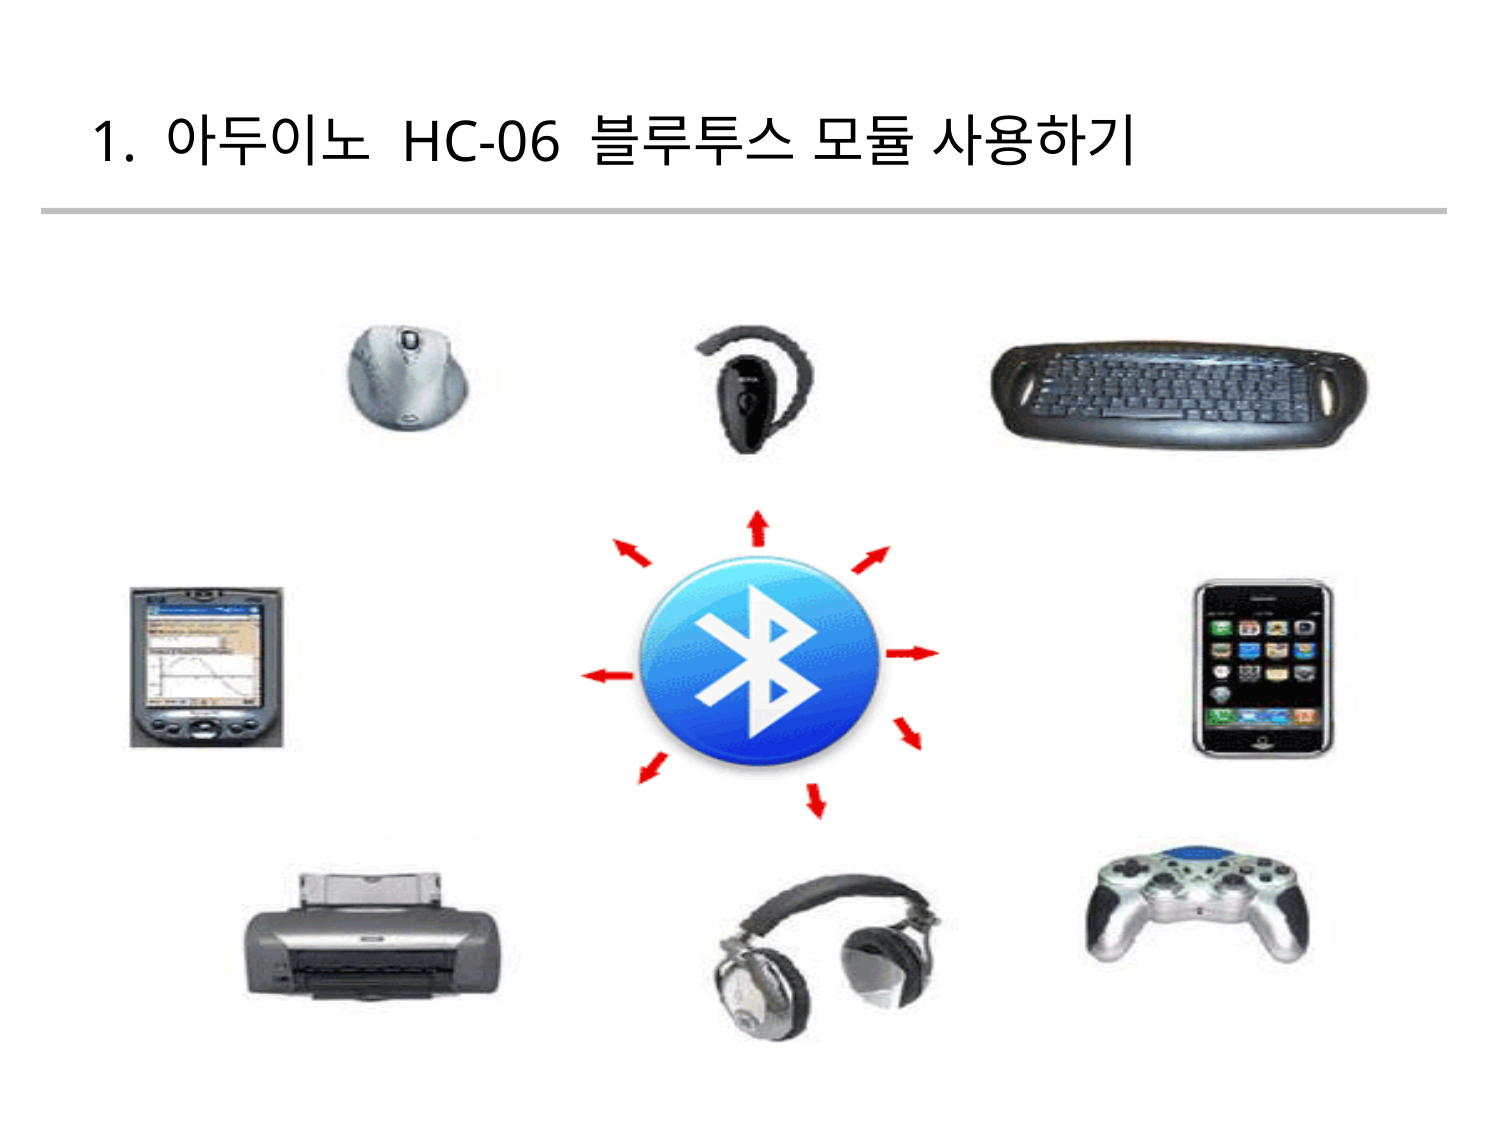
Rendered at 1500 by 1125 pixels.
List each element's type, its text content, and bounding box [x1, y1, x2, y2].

title 1. 아두이노 HC-06 블루투스 모듈 사용하기 [75, 45, 1425, 233]
picture [40, 260, 1448, 1095]
